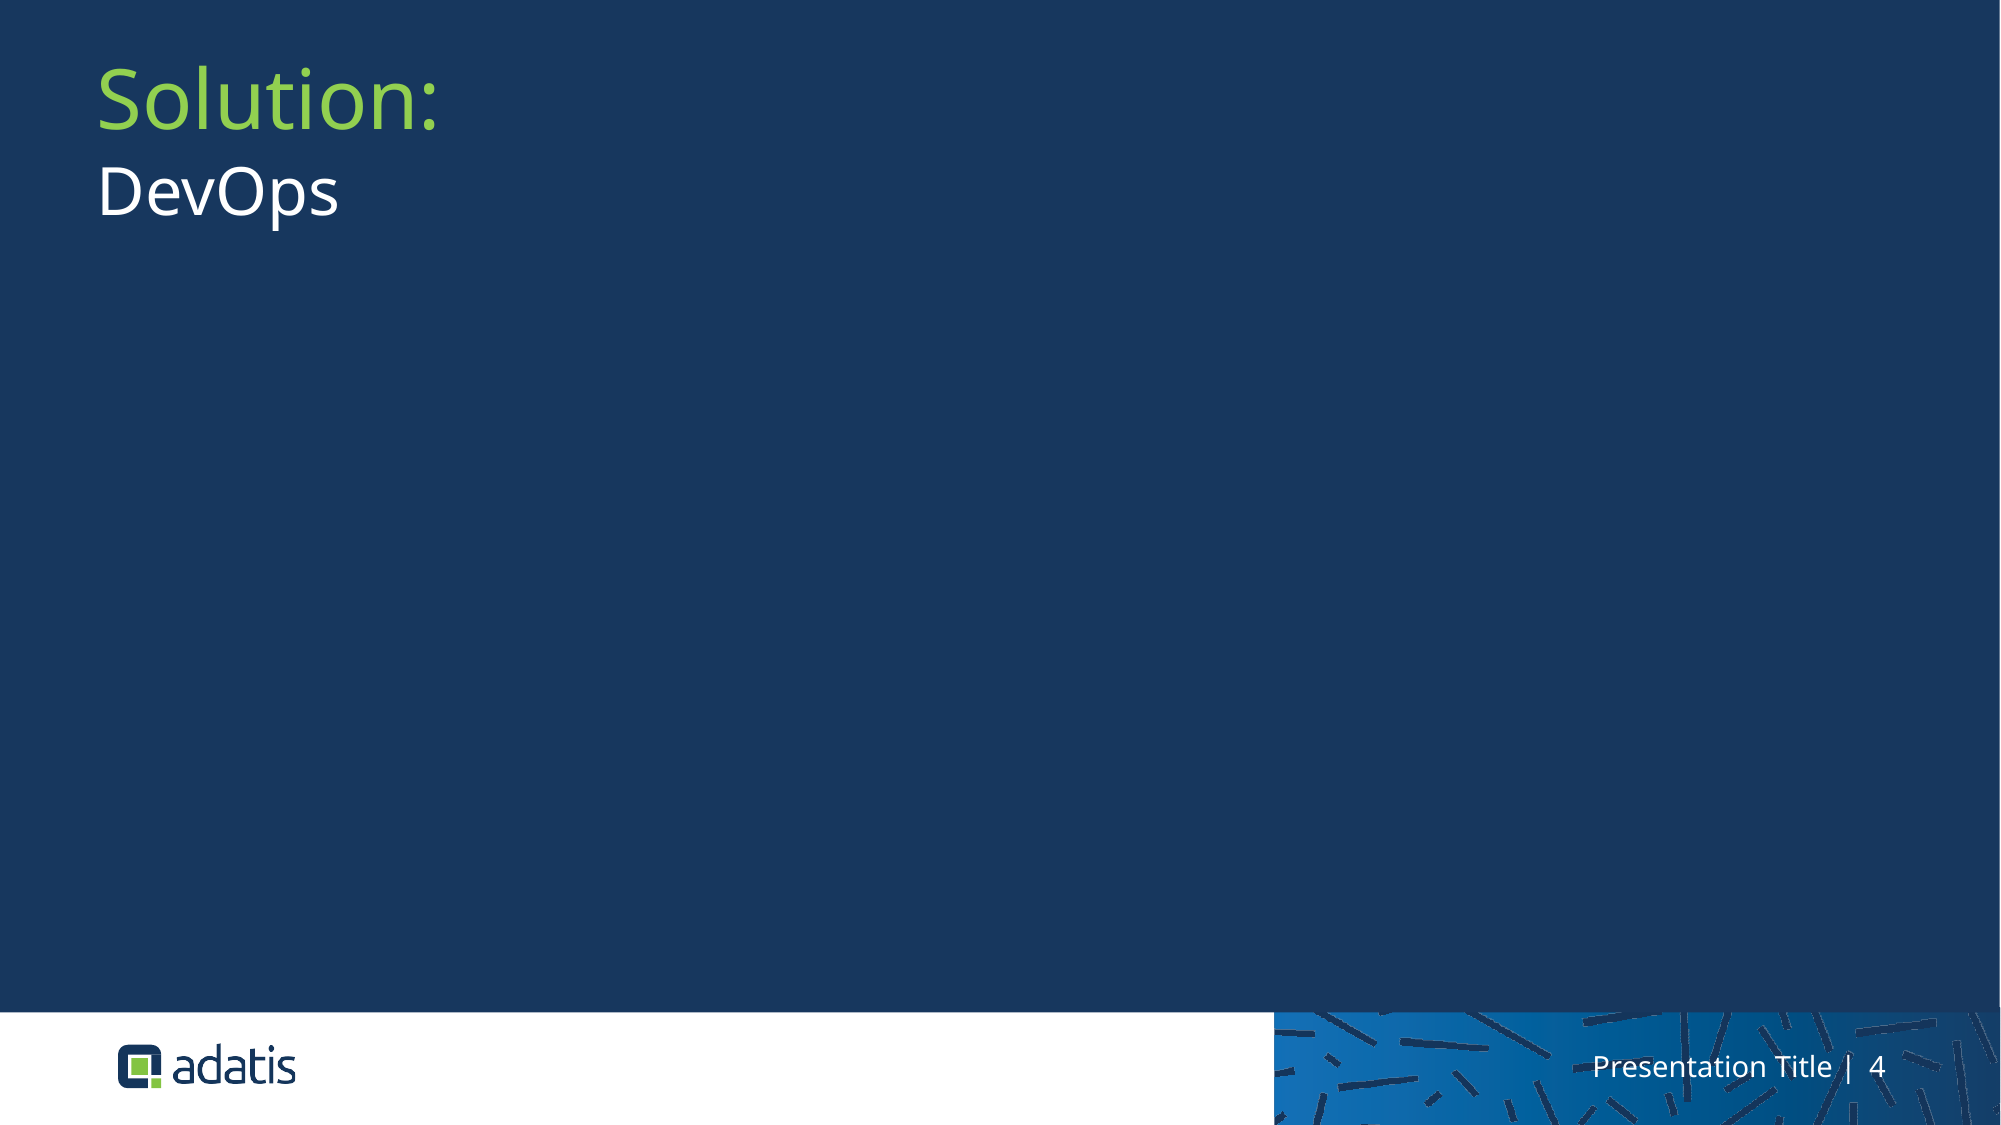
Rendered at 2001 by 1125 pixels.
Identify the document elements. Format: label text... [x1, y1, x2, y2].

text_box Solution: DevOps [94, 44, 1829, 229]
picture [173, 1056, 194, 1084]
picture [197, 1043, 221, 1084]
picture [250, 1045, 296, 1084]
picture [224, 1056, 246, 1084]
picture [1274, 1008, 2001, 1125]
text_box [0, 0, 2000, 1015]
slide_number Presentation Title | 4 [1590, 1047, 1887, 1085]
